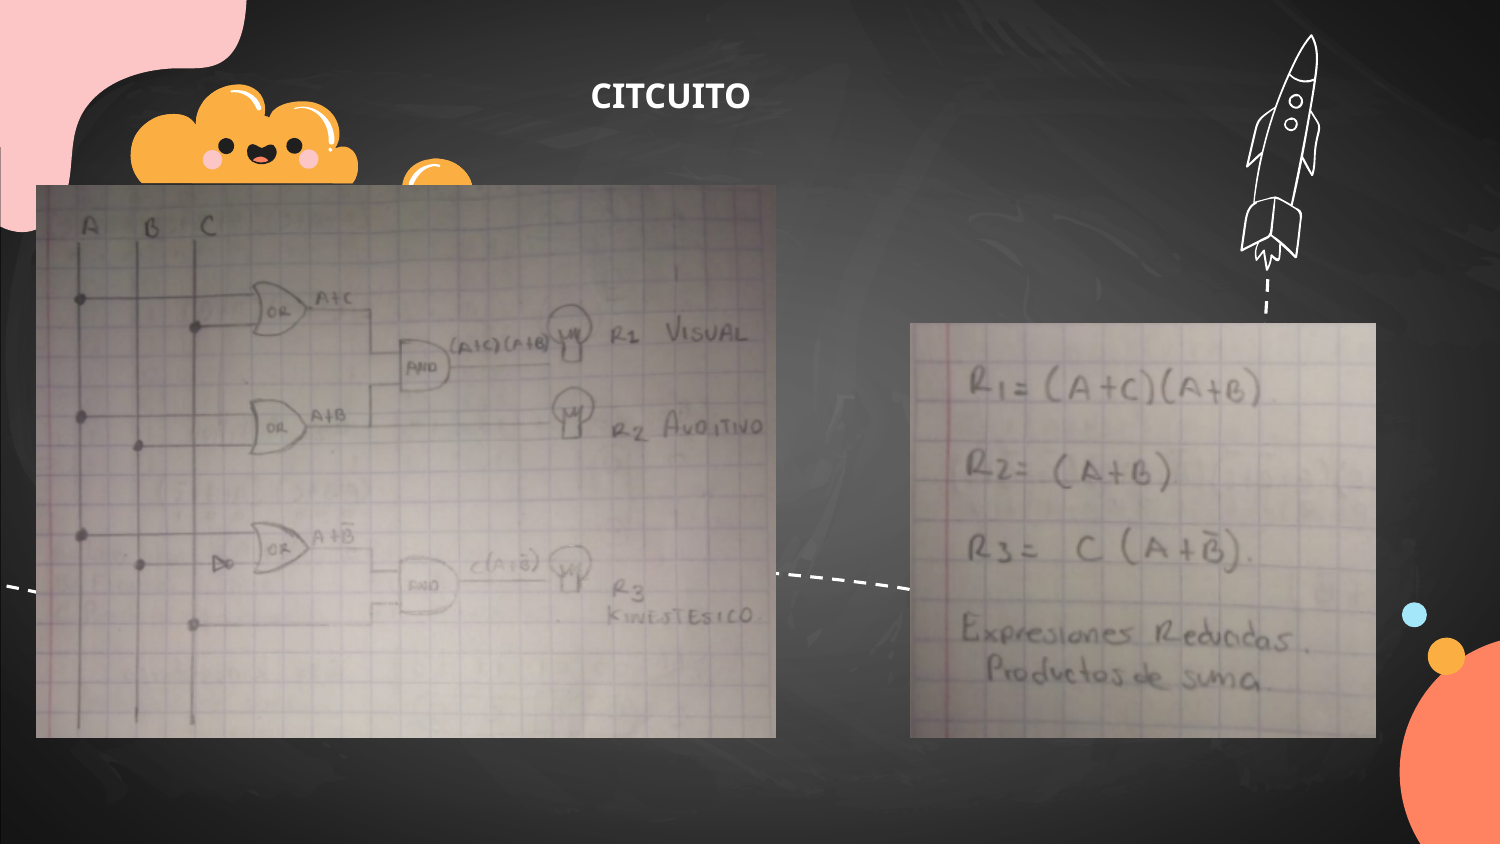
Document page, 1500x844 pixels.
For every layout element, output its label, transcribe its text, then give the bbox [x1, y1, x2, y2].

title CITCUITO [553, 59, 798, 131]
picture [0, 0, 1500, 844]
